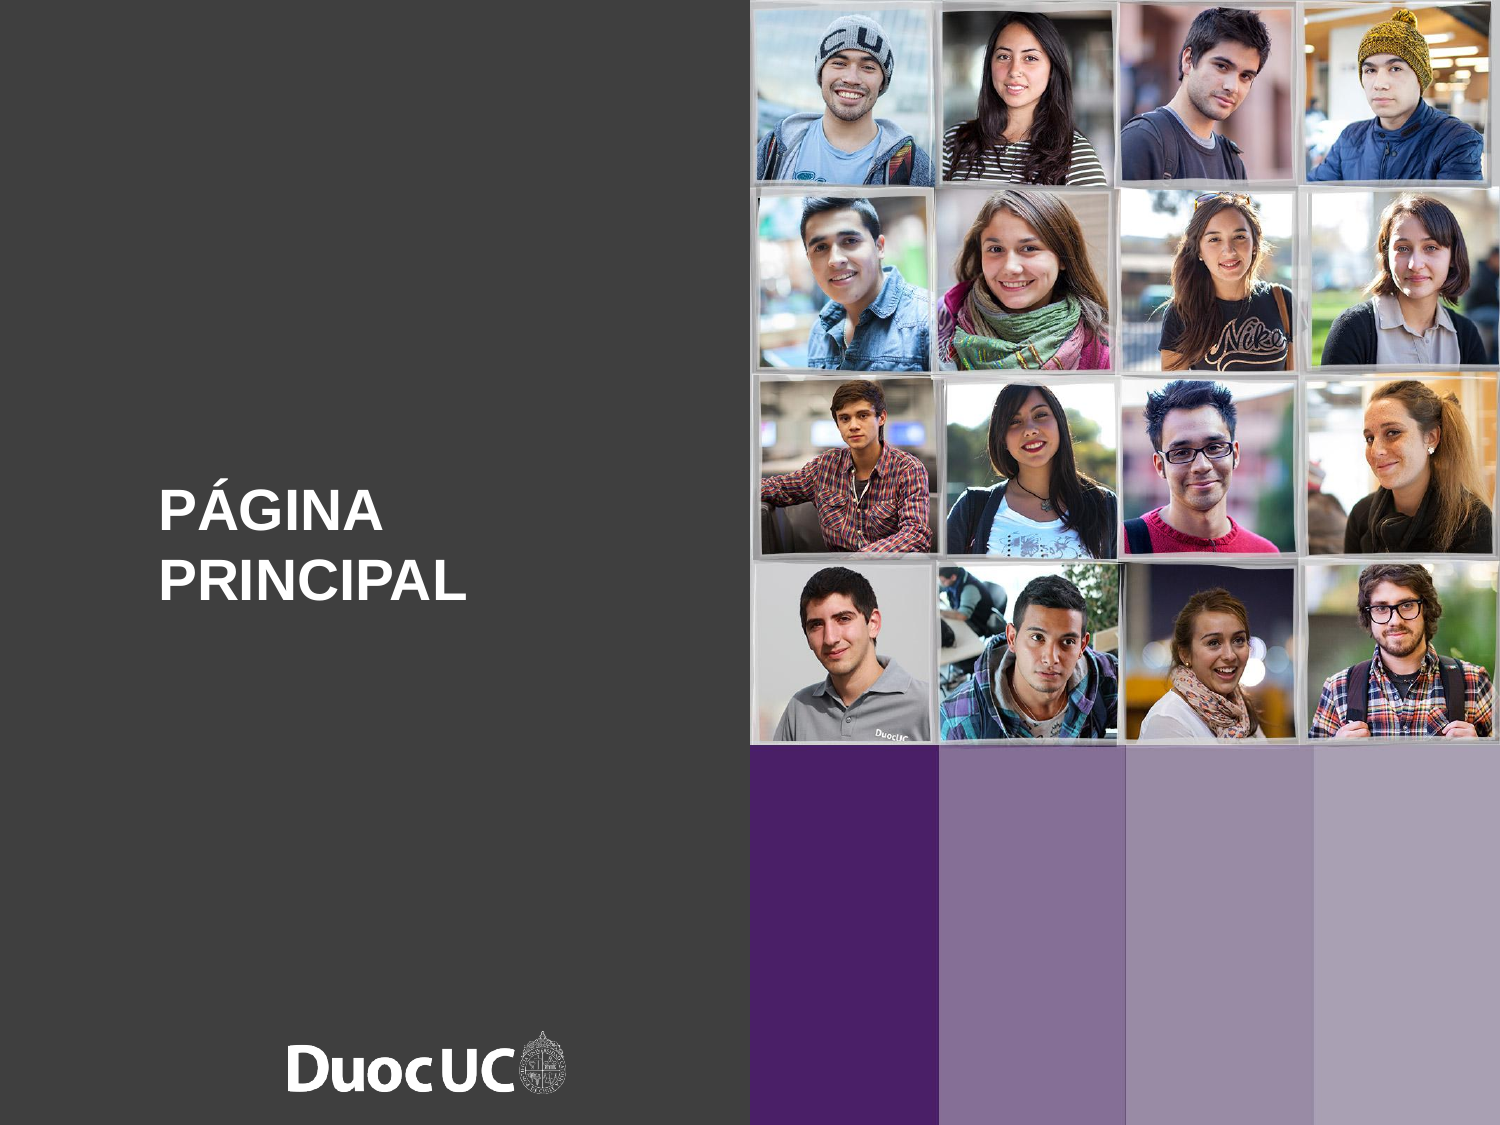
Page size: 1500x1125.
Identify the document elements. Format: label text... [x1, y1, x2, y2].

picture [750, 0, 1500, 1125]
picture [288, 1031, 566, 1094]
text_box PÁGINA PRINCIPAL [143, 464, 670, 690]
